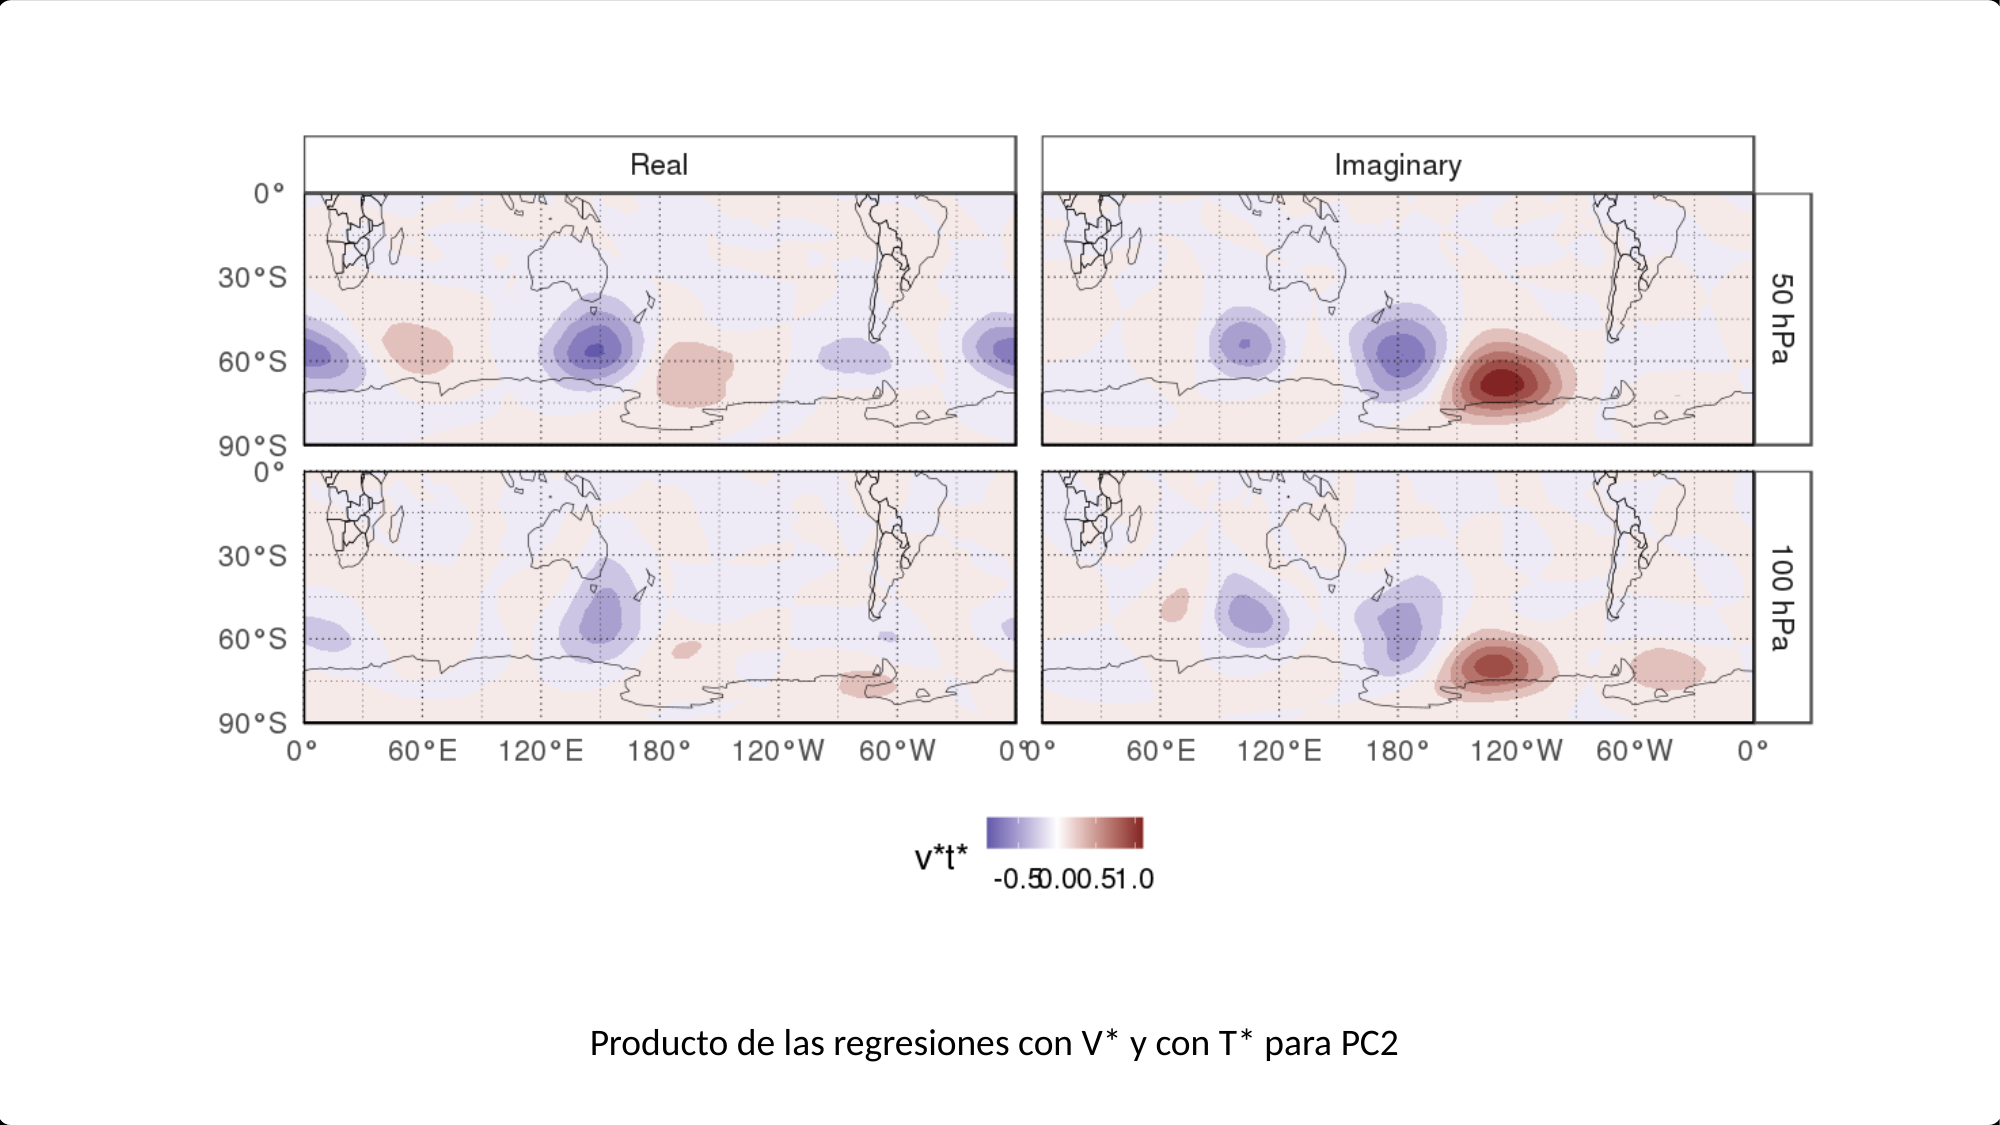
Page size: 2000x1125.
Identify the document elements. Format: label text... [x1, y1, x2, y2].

text_box Producto de las regresiones con V* y con T* para PC2 [29, 1010, 1961, 1094]
picture [160, 20, 1827, 1011]
